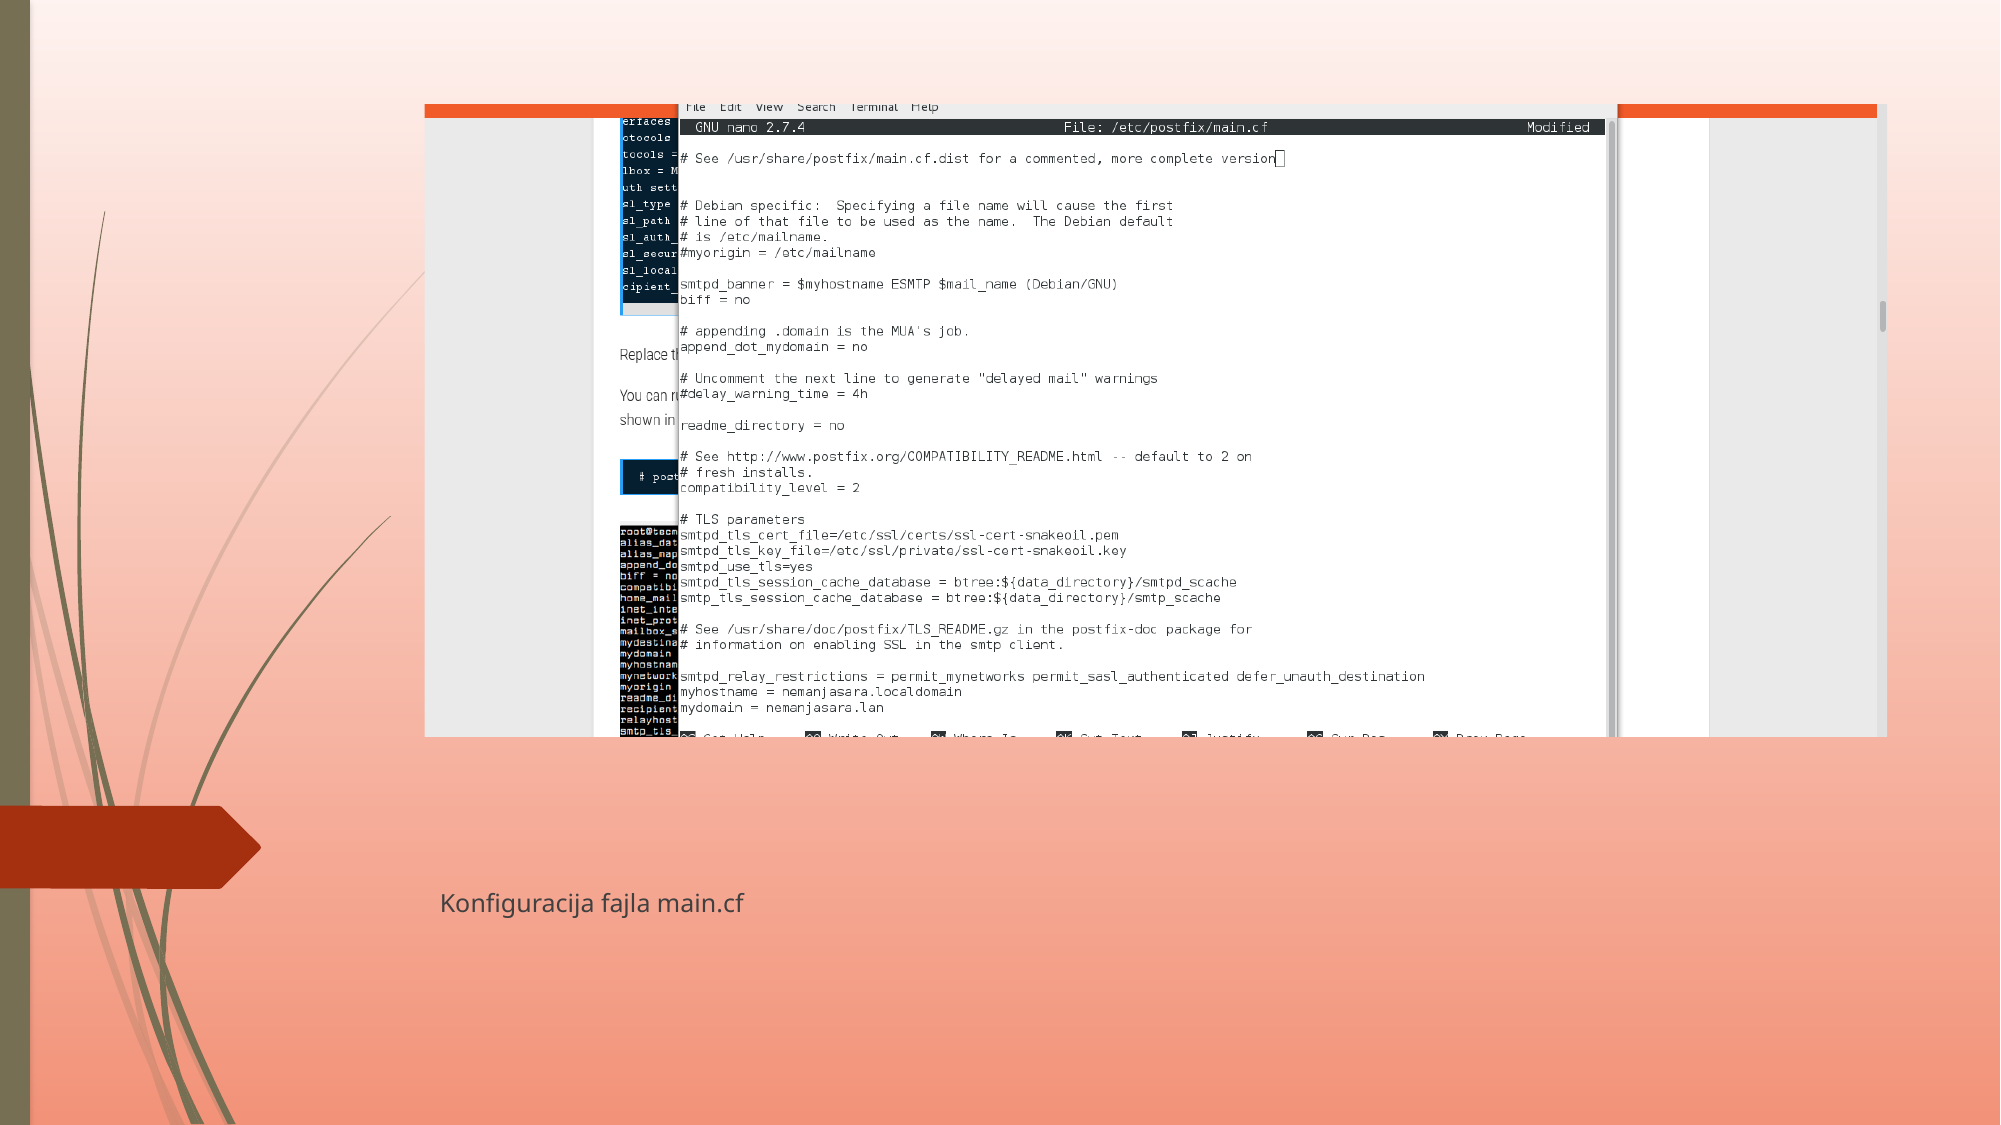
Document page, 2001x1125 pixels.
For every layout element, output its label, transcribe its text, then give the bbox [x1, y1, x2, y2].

list Konfiguracija fajla main.cf [424, 880, 1888, 962]
picture [424, 103, 1888, 737]
